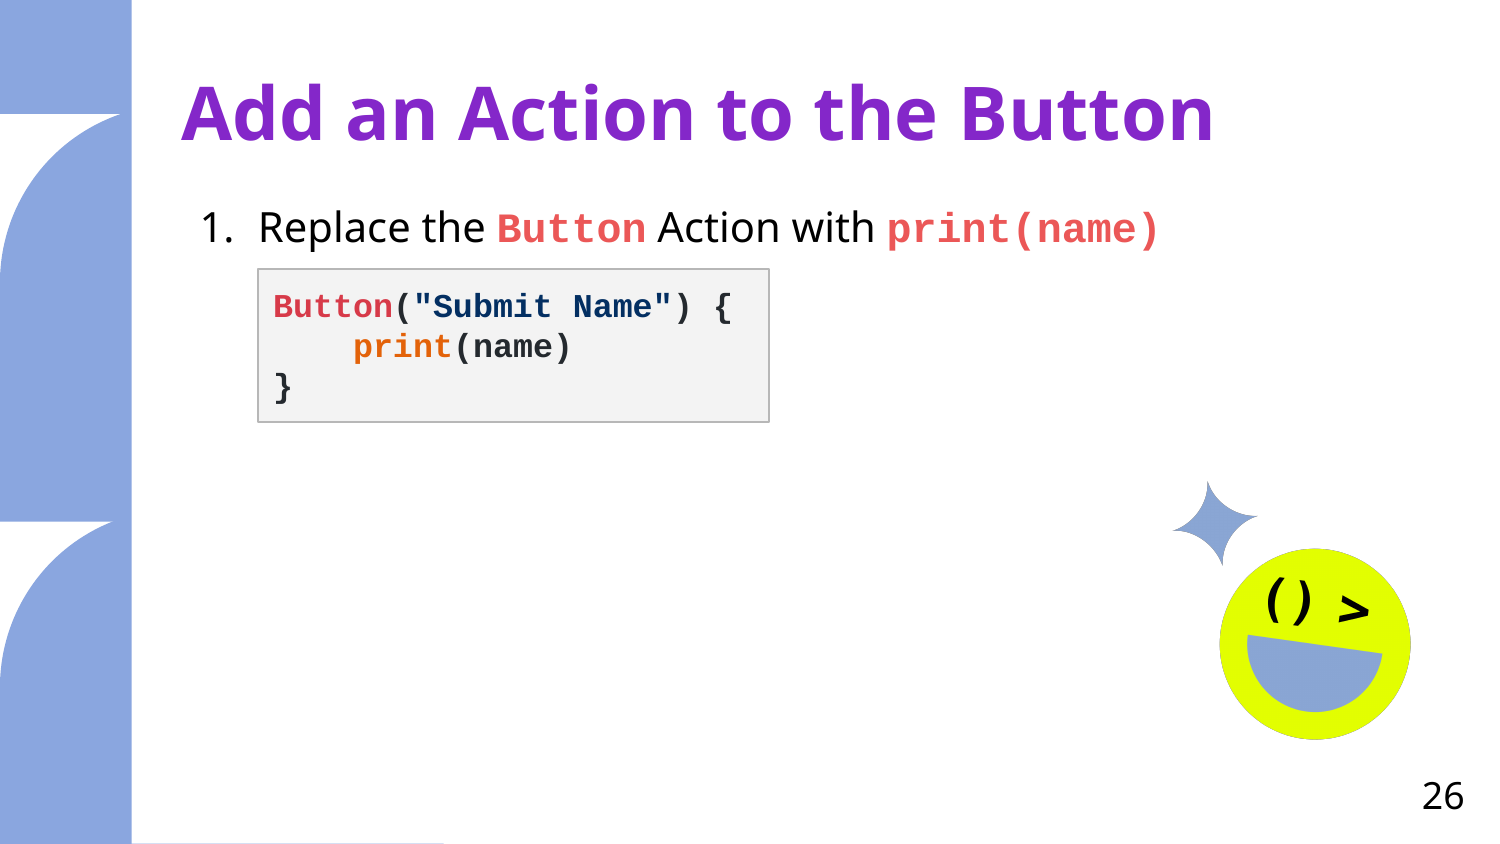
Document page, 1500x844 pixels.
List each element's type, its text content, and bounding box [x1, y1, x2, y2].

title Add an Action to the Button [166, 50, 1374, 171]
list Replace the Button Action with print(name) [167, 178, 1376, 740]
text_box Button("Submit Name") { print(name) } [258, 268, 770, 422]
picture [1161, 515, 1470, 799]
